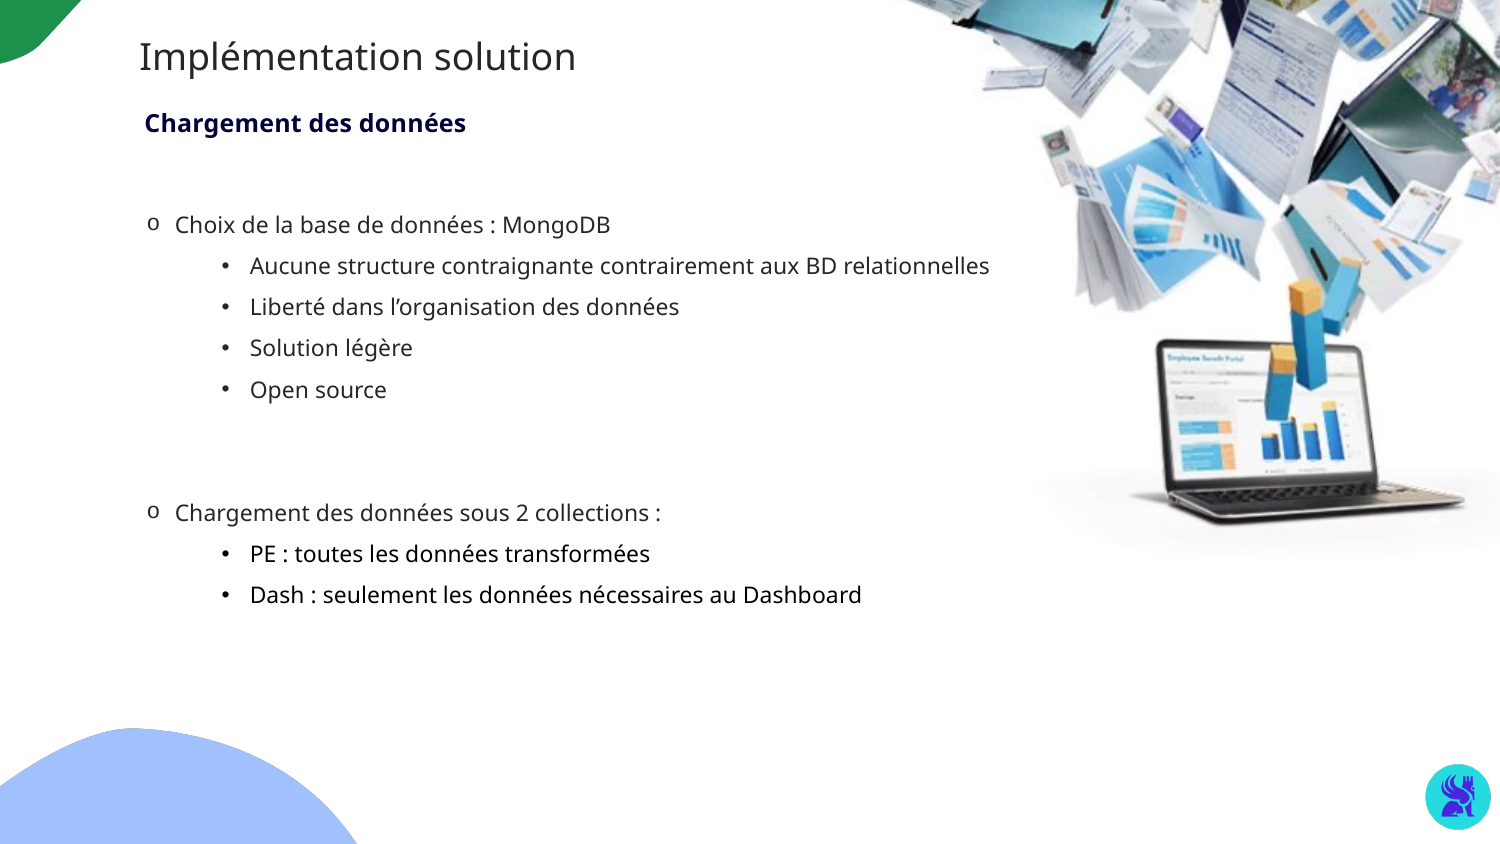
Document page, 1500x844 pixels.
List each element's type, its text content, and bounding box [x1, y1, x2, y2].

text_box Chargement des données [194, 100, 758, 138]
text_box Implémentation solution​ [211, 25, 758, 86]
picture [1415, 754, 1500, 834]
picture [758, 0, 1500, 730]
picture [0, 0, 222, 142]
text_box Choix de la base de données : MongoDB Aucune structure contraignante contrairement aux BD relationnelles Liberté dans l’organisation des données Solution légère Open source Chargement des données sous 2 collections : PE : toutes les données transformées Dash : seulement les données nécessaires au Dashboard [131, 189, 758, 699]
picture [0, 589, 483, 844]
